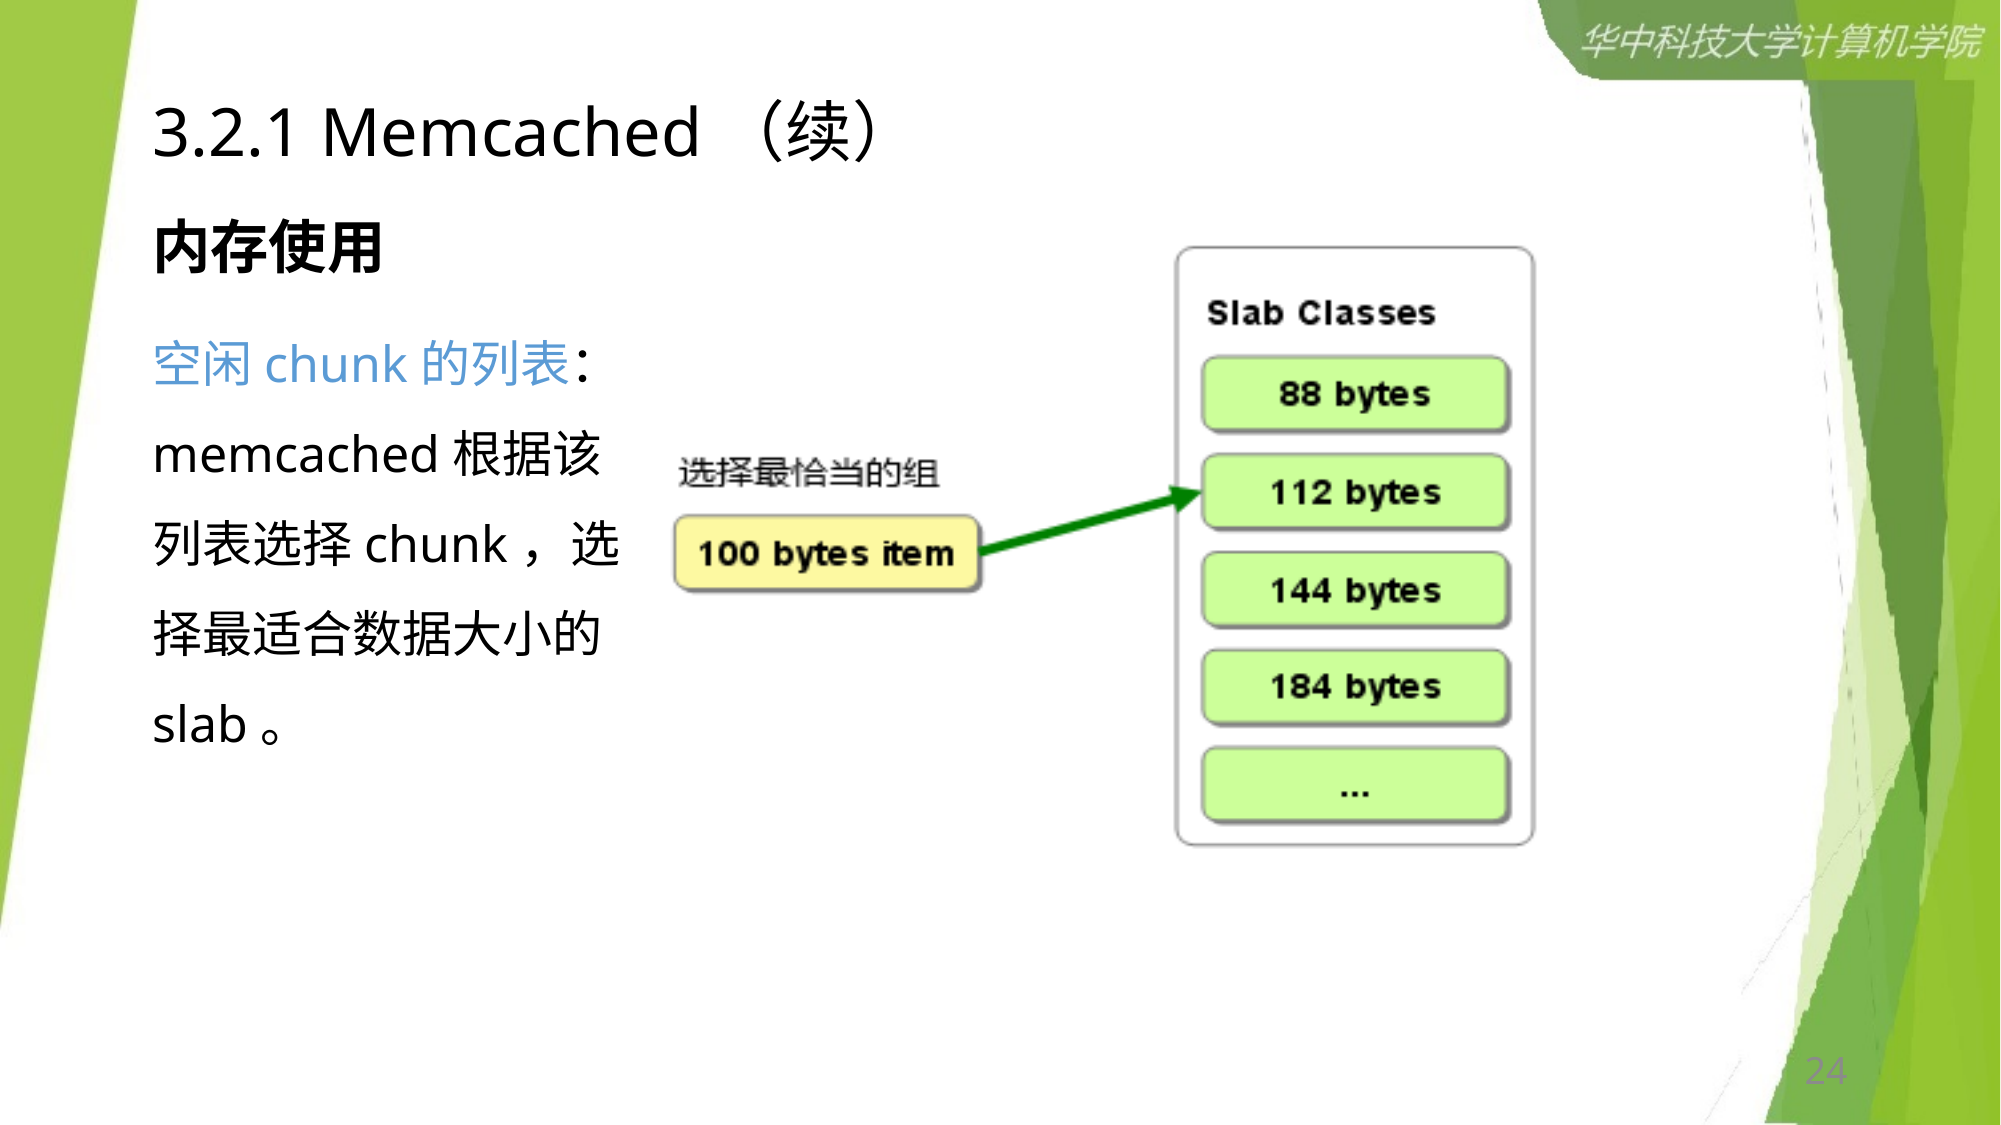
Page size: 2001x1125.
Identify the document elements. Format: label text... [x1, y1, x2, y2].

list 内存使用 空闲chunk的列表：memcached根据该列表选择chunk，选择最适合数据大小的slab。 [137, 210, 520, 925]
slide_number 24 [1412, 1042, 1863, 1103]
picture [0, 0, 2001, 1125]
title 3.2.1 Memcached（续） [137, 59, 1863, 211]
